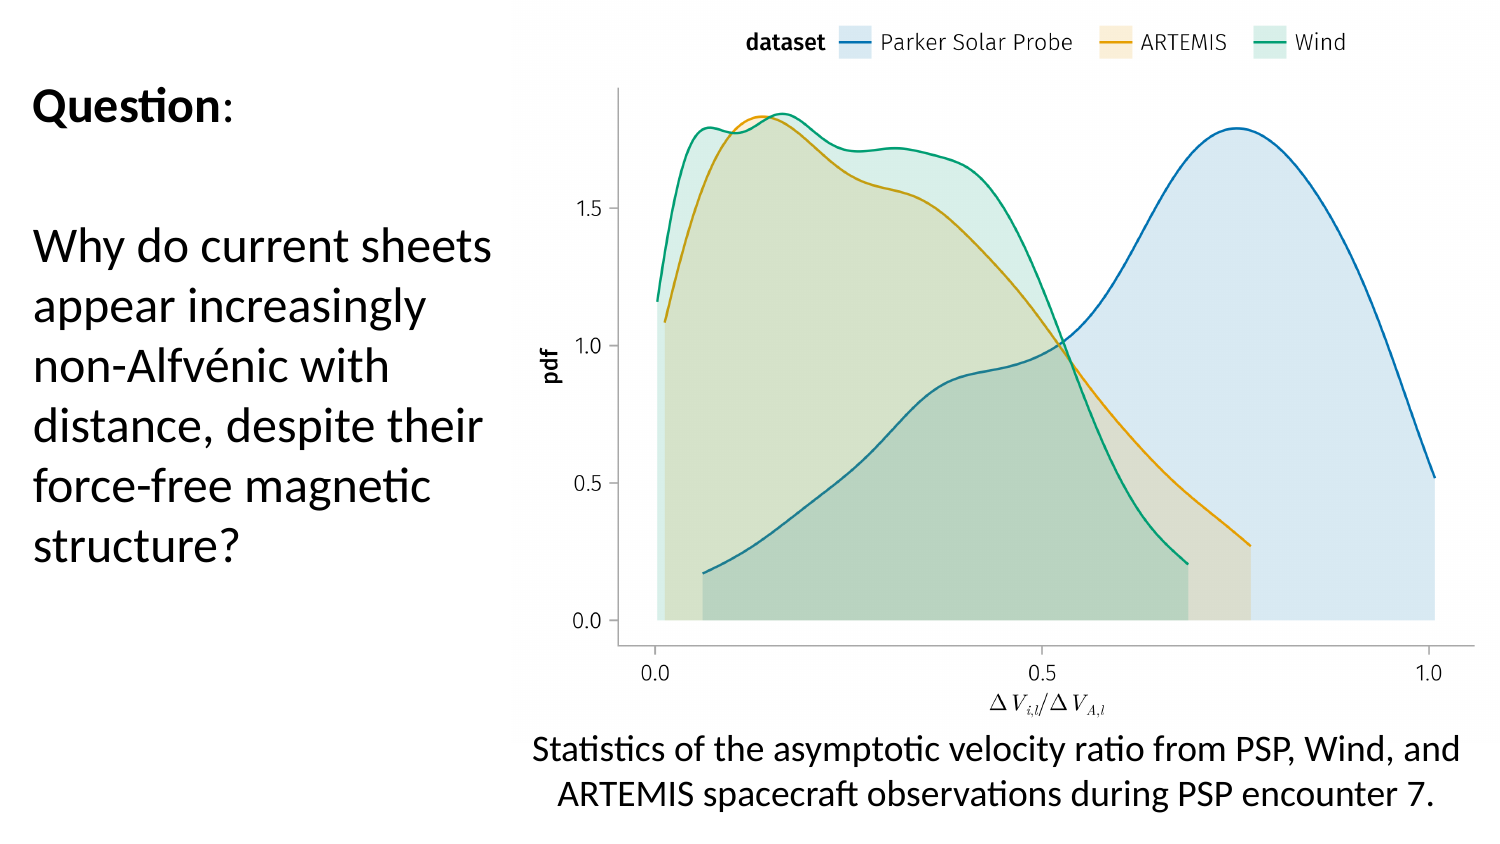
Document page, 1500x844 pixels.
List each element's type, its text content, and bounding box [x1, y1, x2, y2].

picture [510, 0, 1500, 743]
text_box Statistics of the asymptotic velocity ratio from PSP, Wind, and ARTEMIS spacecraft observations during PSP encounter 7. [511, 751, 1483, 813]
list Question: Why do current sheets appear increasingly non-Alfvénic with distance, despite their force-free magnetic structure? [17, 65, 505, 643]
